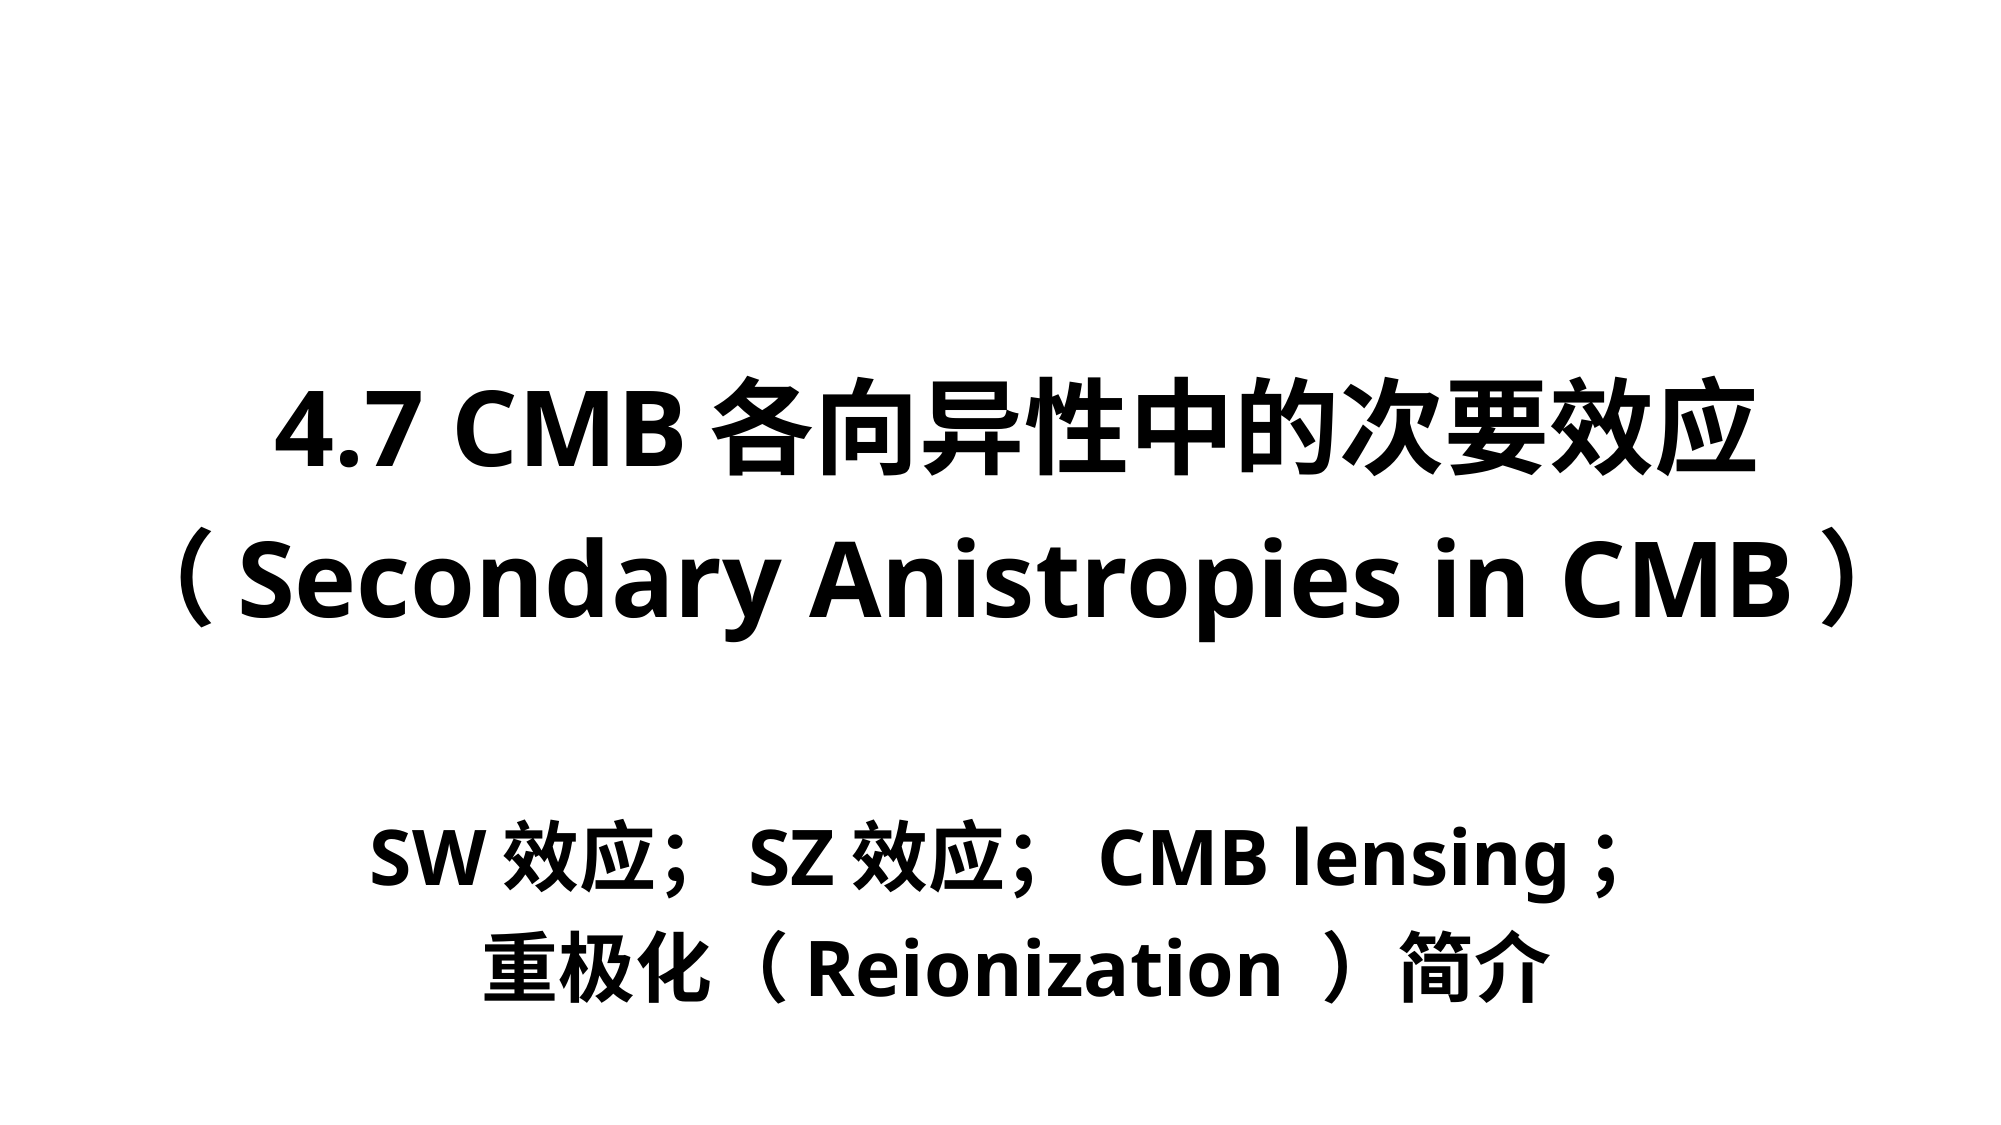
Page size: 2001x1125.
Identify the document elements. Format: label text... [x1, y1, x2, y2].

title 4.7 CMB各向异性中的次要效应（Secondary Anistropies in CMB） SW效应；SZ效应；CMB lensing； 重极化（Reionization ）简介 [91, 184, 1942, 1112]
